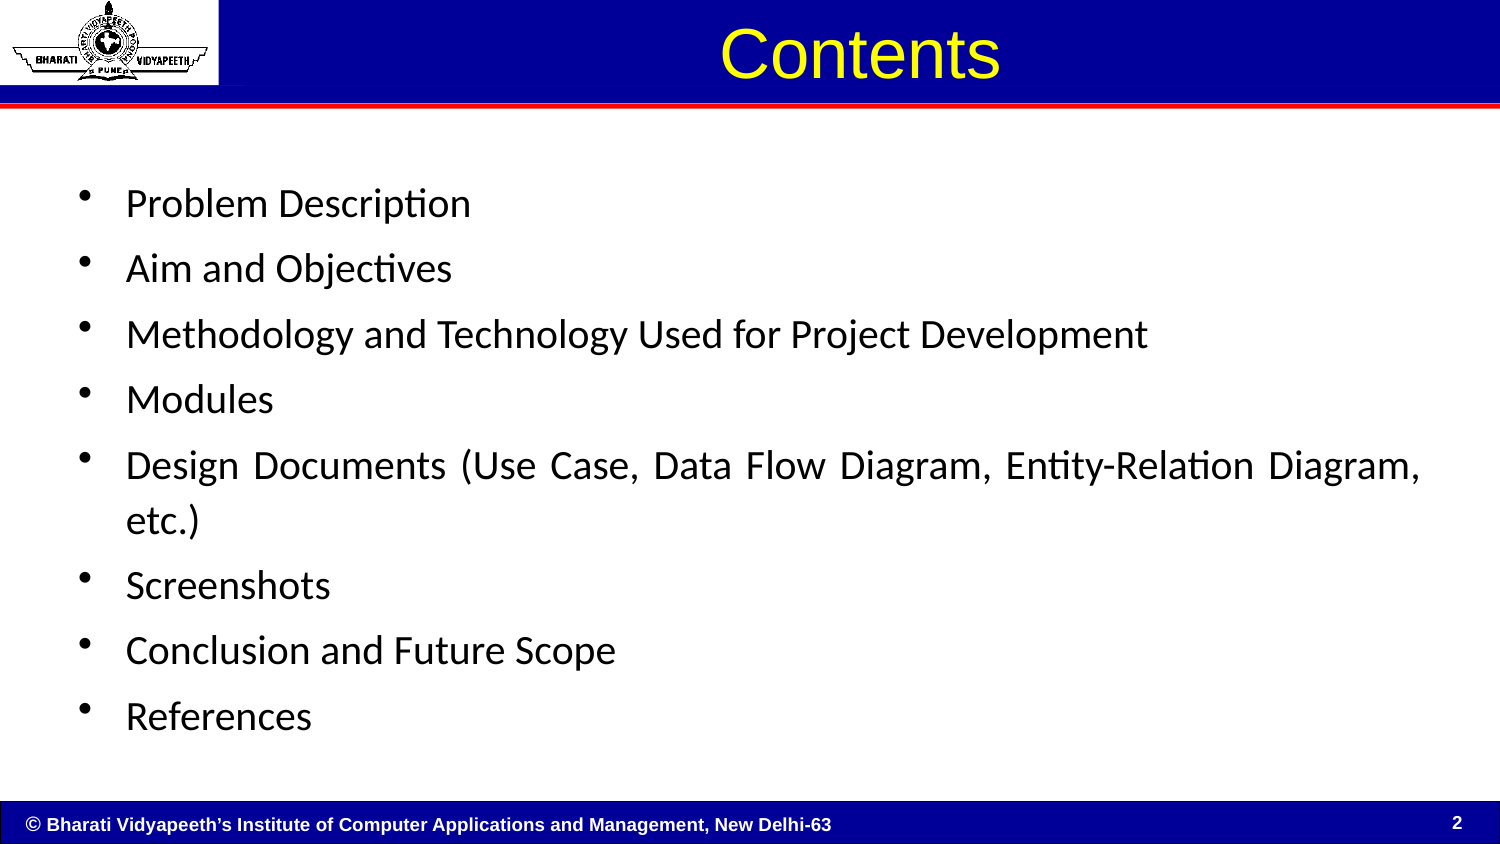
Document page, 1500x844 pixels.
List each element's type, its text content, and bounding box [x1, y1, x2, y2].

list Problem Description Aim and Objectives Methodology and Technology Used for Project Development Modules Design Documents (Use Case, Data Flow Diagram, Entity-Relation Diagram, etc.) Screenshots Conclusion and Future Scope References [65, 164, 1435, 770]
title Contents [233, 1, 1488, 83]
picture [12, 1, 208, 81]
